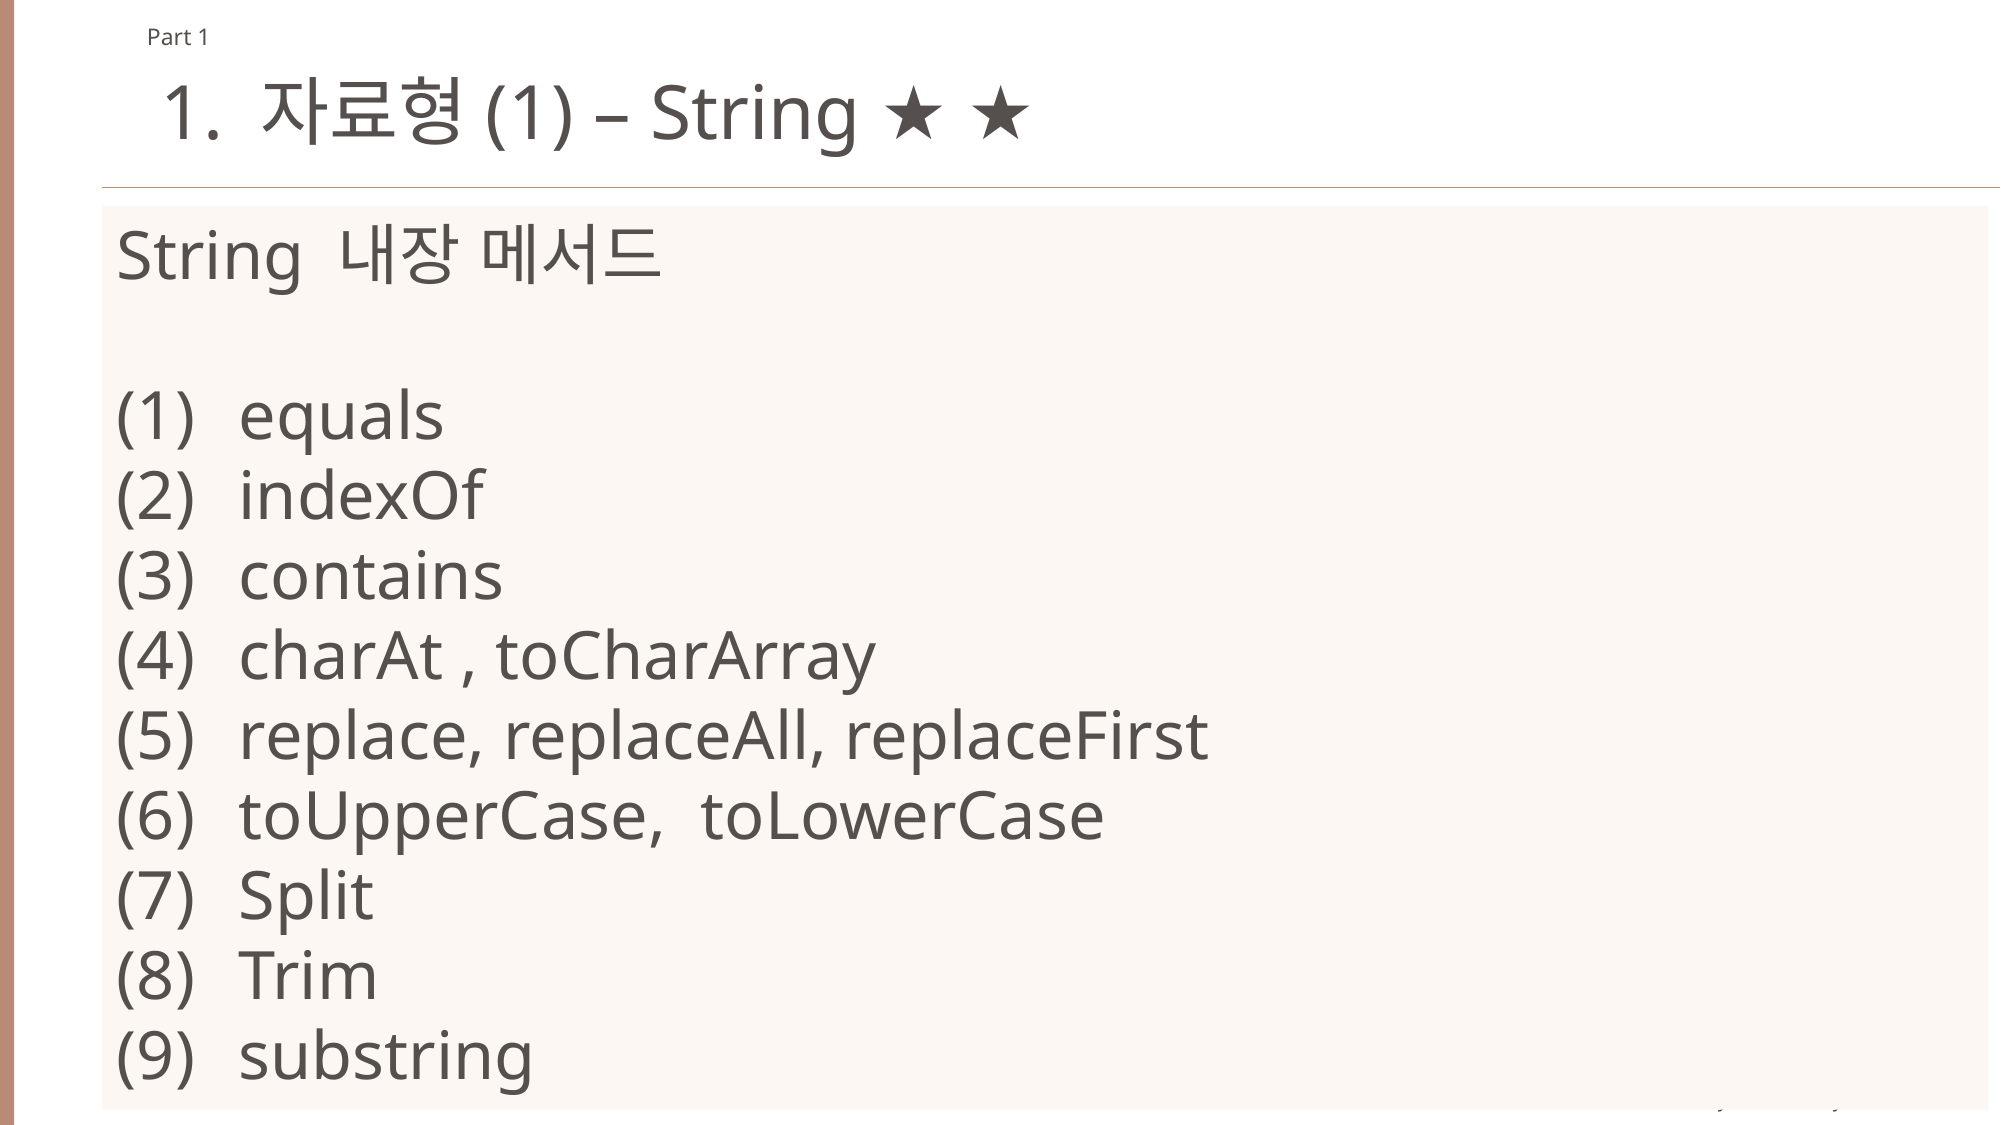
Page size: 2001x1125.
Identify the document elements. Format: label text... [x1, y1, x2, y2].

text_box 1. 자료형(1) – String ★ ★ [145, 57, 1050, 163]
text_box [0, 0, 15, 1125]
text_box [101, 205, 1989, 1111]
text_box Part 1 [132, 15, 226, 58]
text_box String 내장 메서드 equals indexOf contains charAt , toCharArray replace, replaceAll, replaceFirst toUpperCase, toLowerCase Split Trim substring [102, 205, 1946, 1101]
